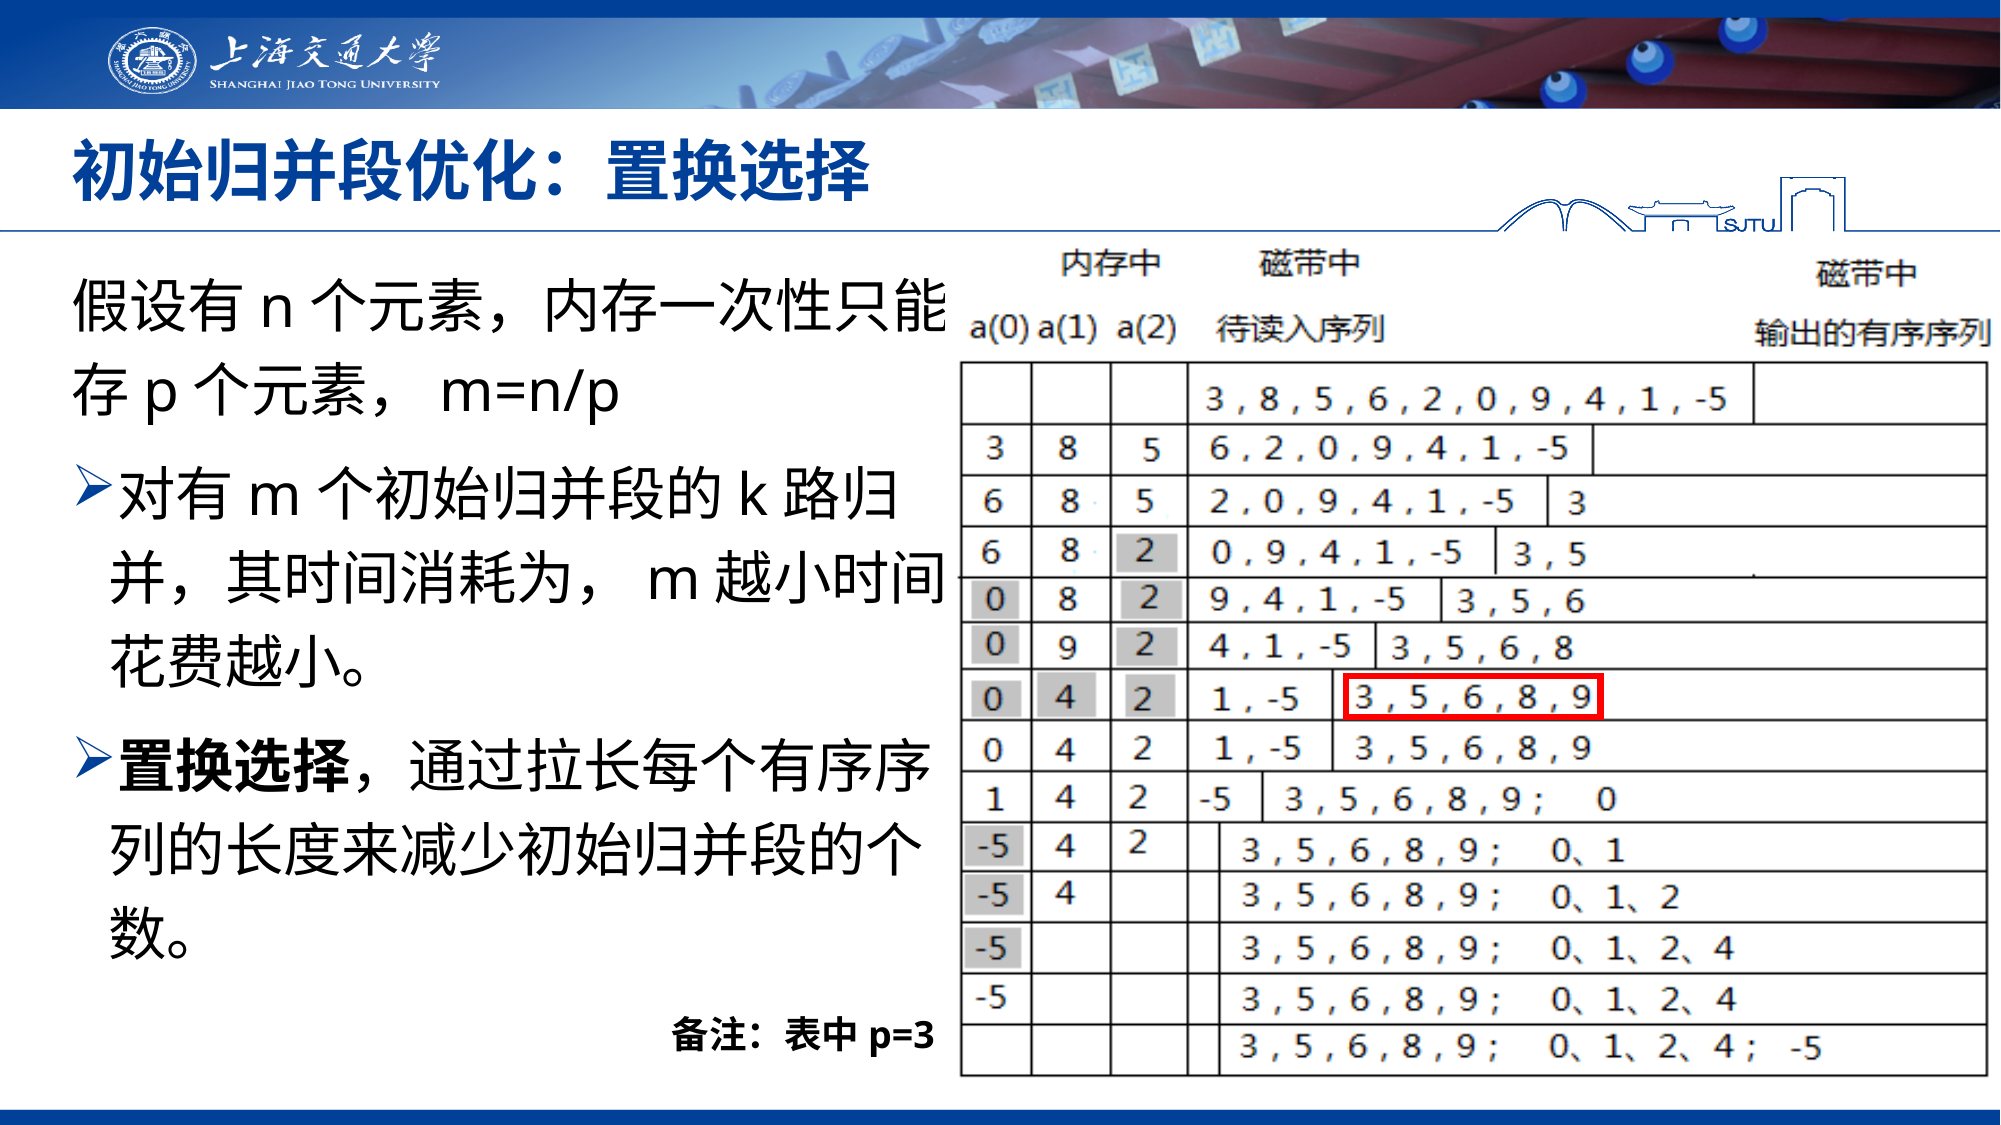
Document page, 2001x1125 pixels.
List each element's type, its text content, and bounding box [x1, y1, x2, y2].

title 初始归并段优化：置换选择 [56, 126, 968, 221]
text_box 备注：表中p=3 [656, 1003, 945, 1064]
picture [945, 247, 2000, 1090]
picture [0, 0, 2001, 109]
